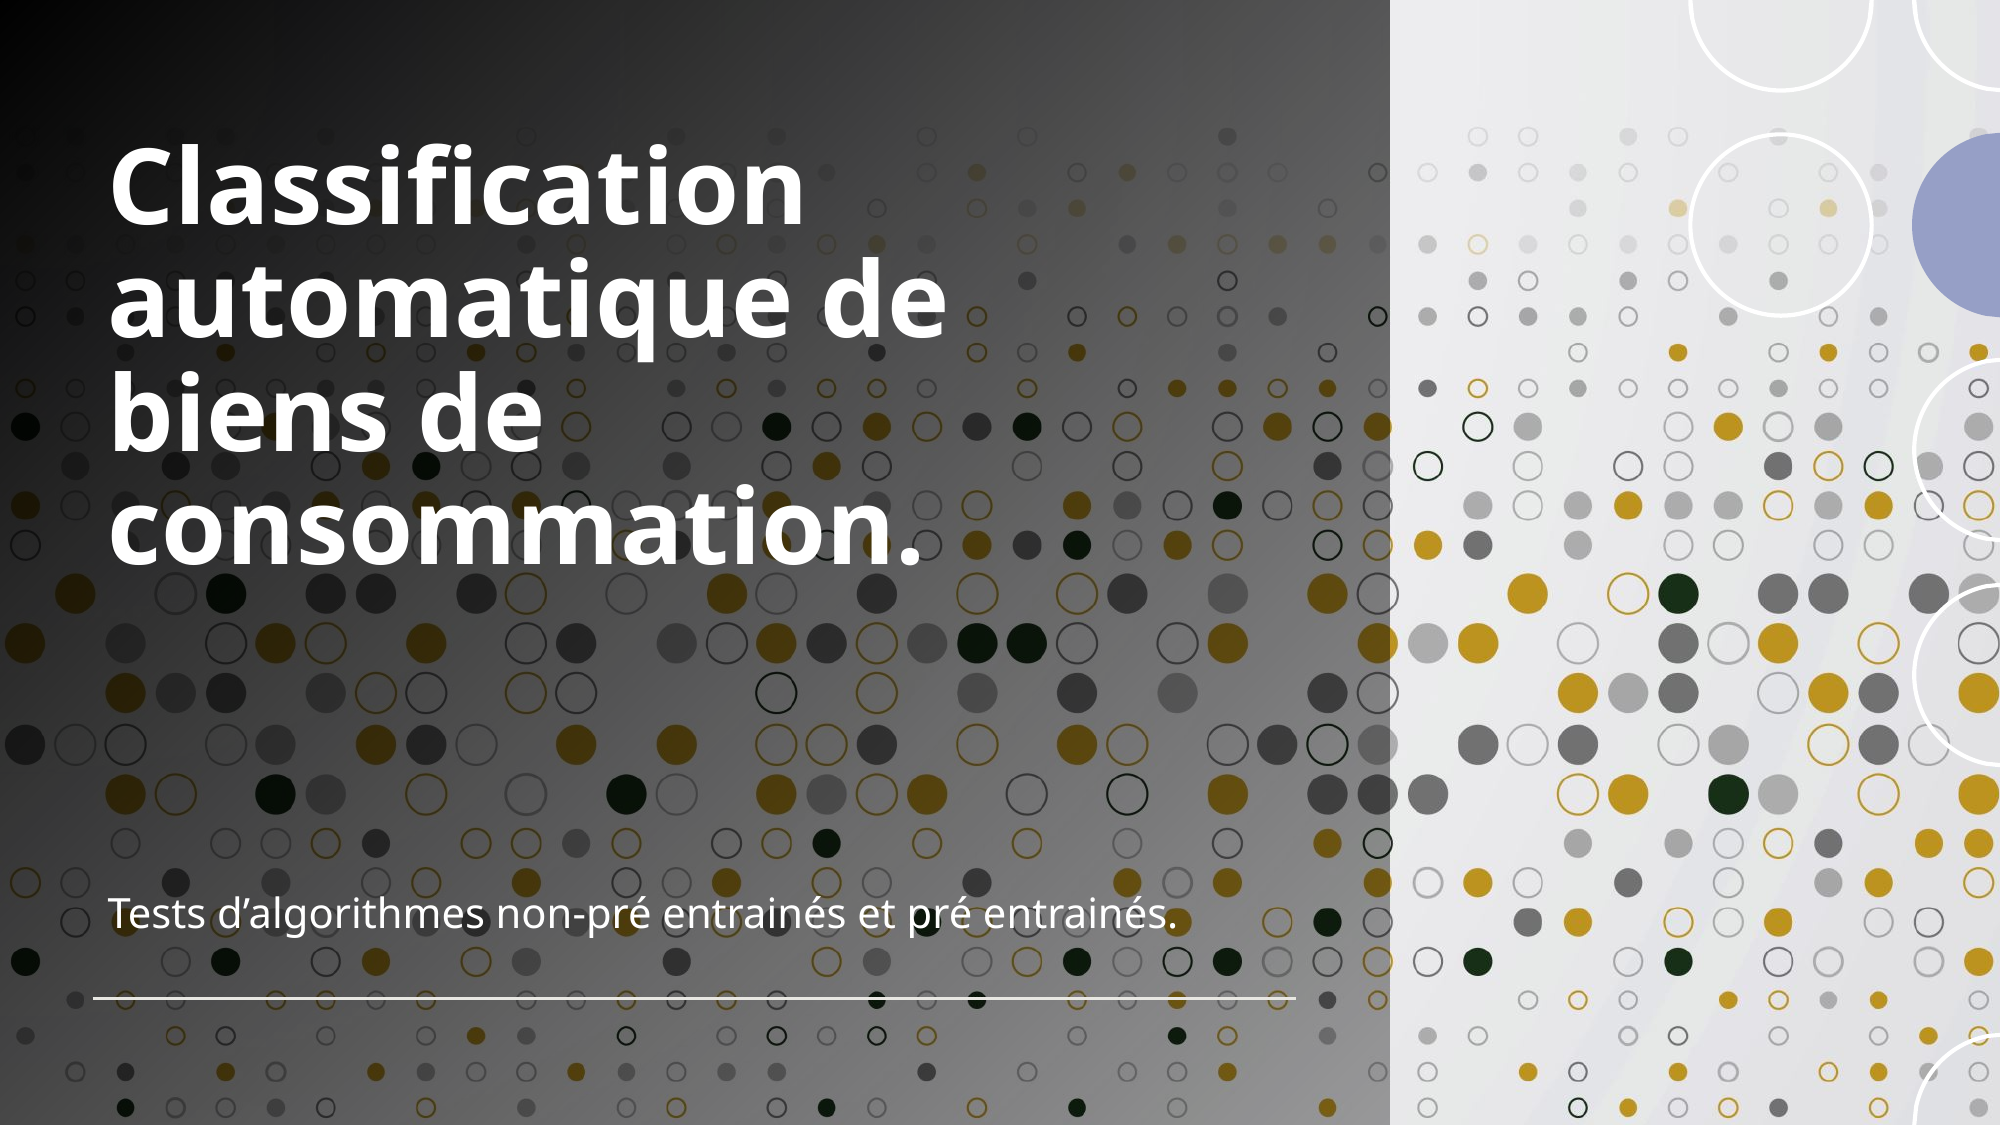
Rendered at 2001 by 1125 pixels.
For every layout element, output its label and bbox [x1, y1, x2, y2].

text_box [1688, 0, 2000, 1125]
picture [0, 0, 1688, 1125]
